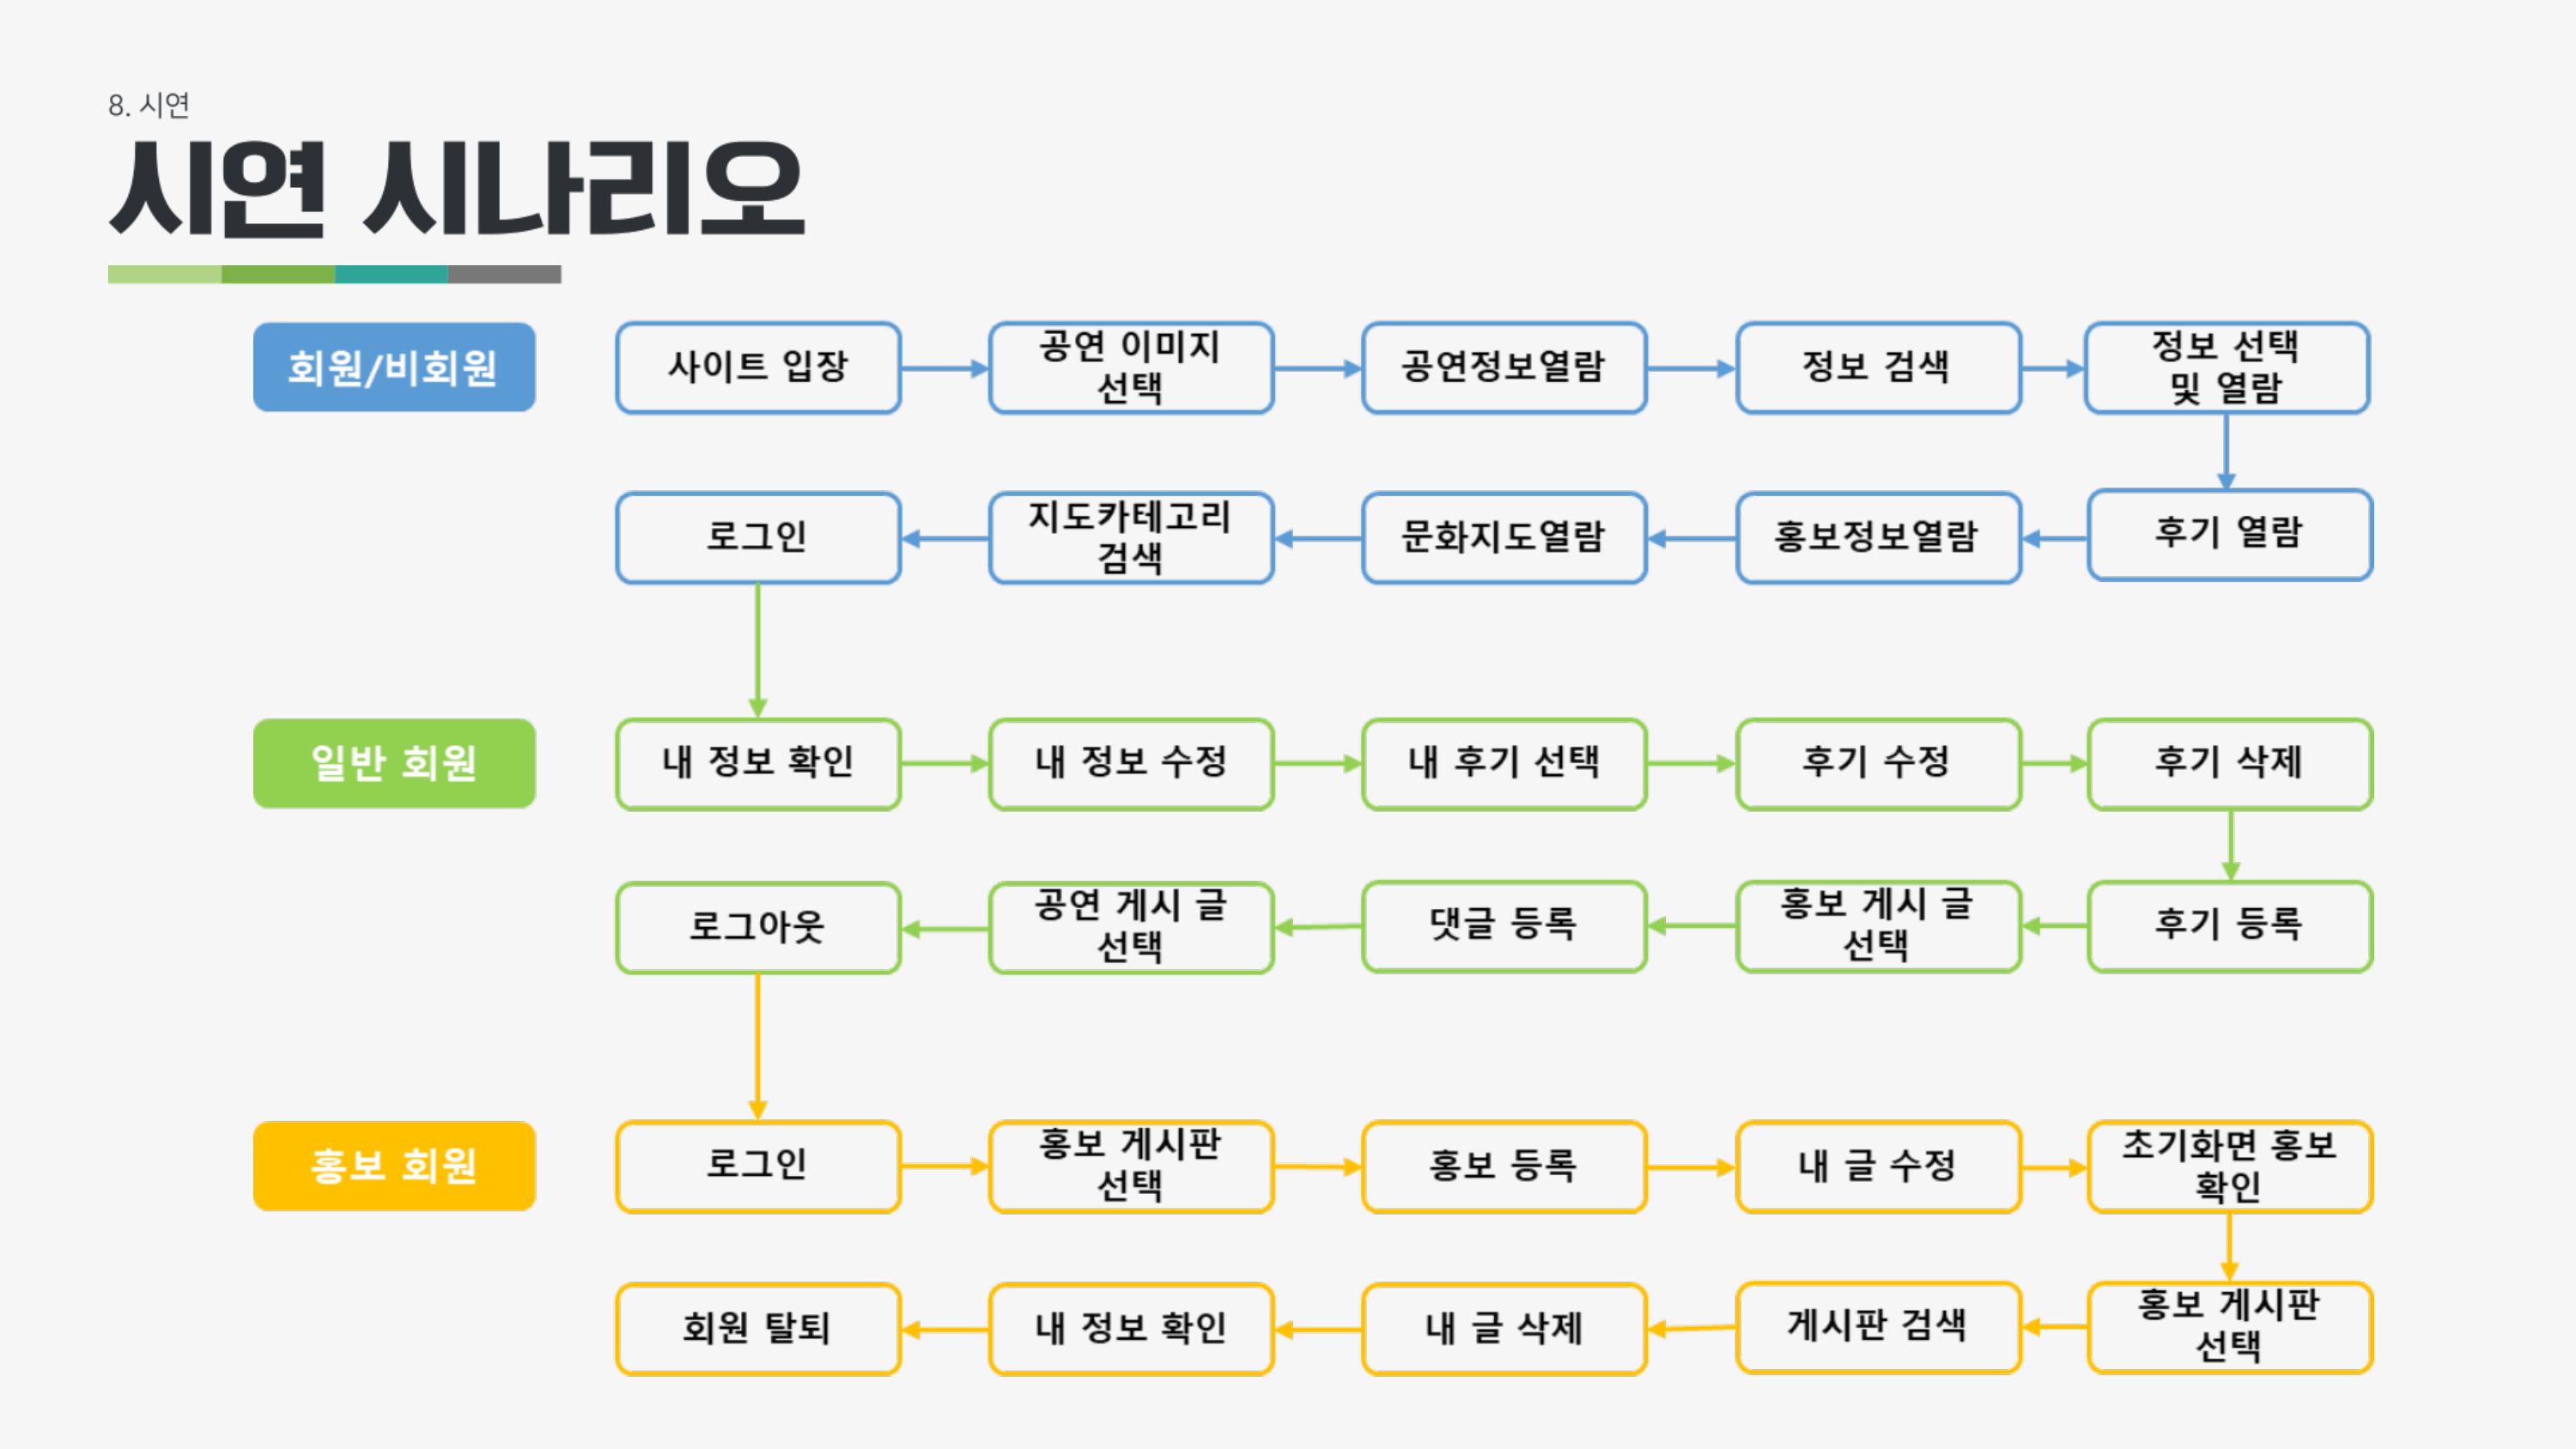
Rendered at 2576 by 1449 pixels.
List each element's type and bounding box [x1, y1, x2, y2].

text_box [253, 315, 2374, 1387]
picture [91, 84, 861, 334]
text_box [107, 265, 563, 285]
